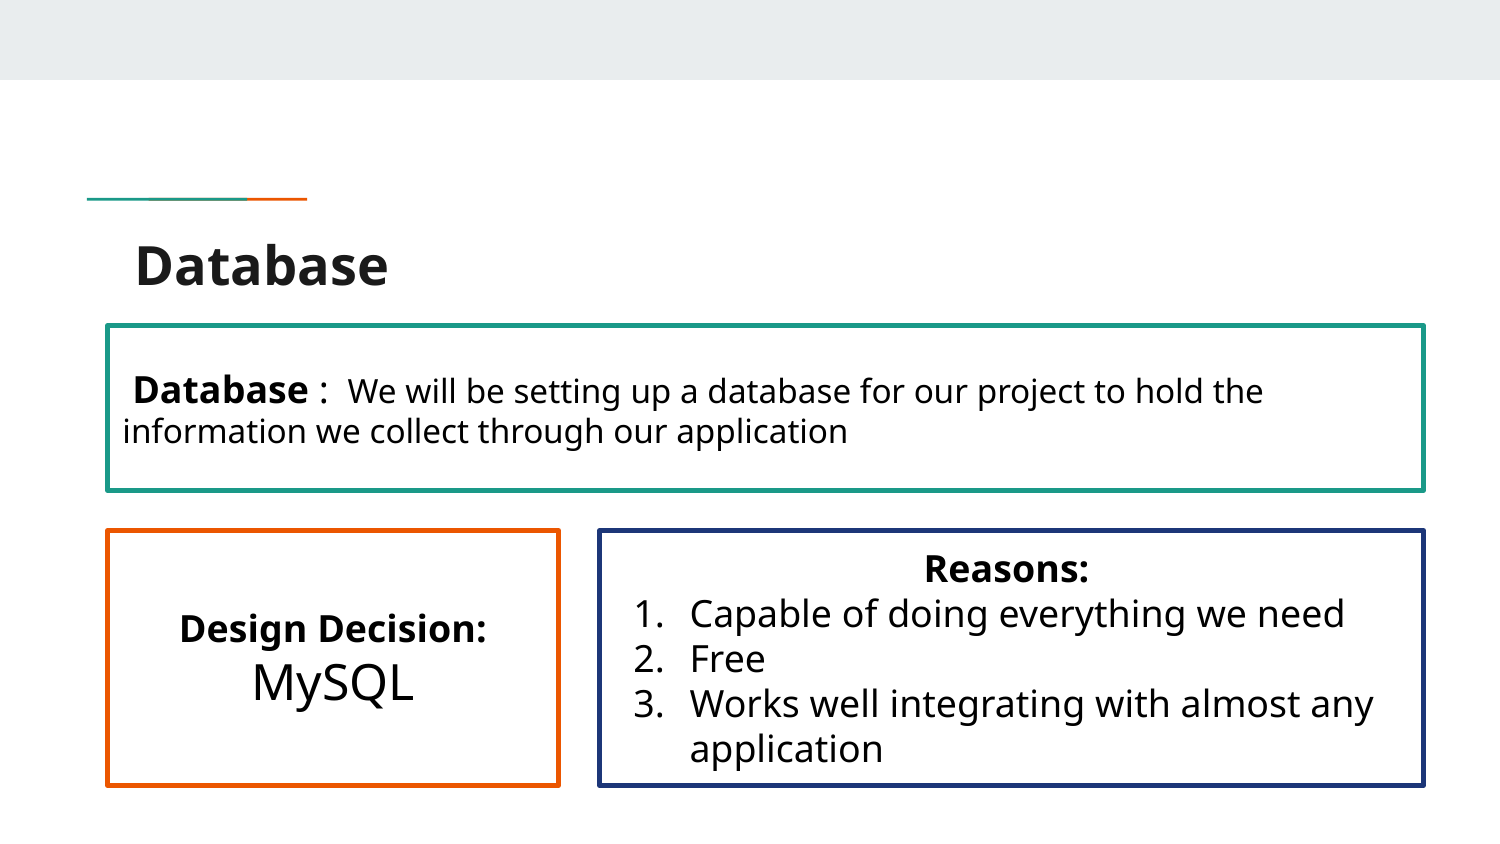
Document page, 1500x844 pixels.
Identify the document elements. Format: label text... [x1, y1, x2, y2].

text_box Reasons: Capable of doing everything we need Free Works well integrating with almost any application [599, 530, 1424, 786]
text_box Database : We will be setting up a database for our project to hold the information we collect through our application [107, 325, 1424, 491]
text_box Design Decision: MySQL [107, 530, 559, 786]
title Database [119, 216, 1381, 305]
